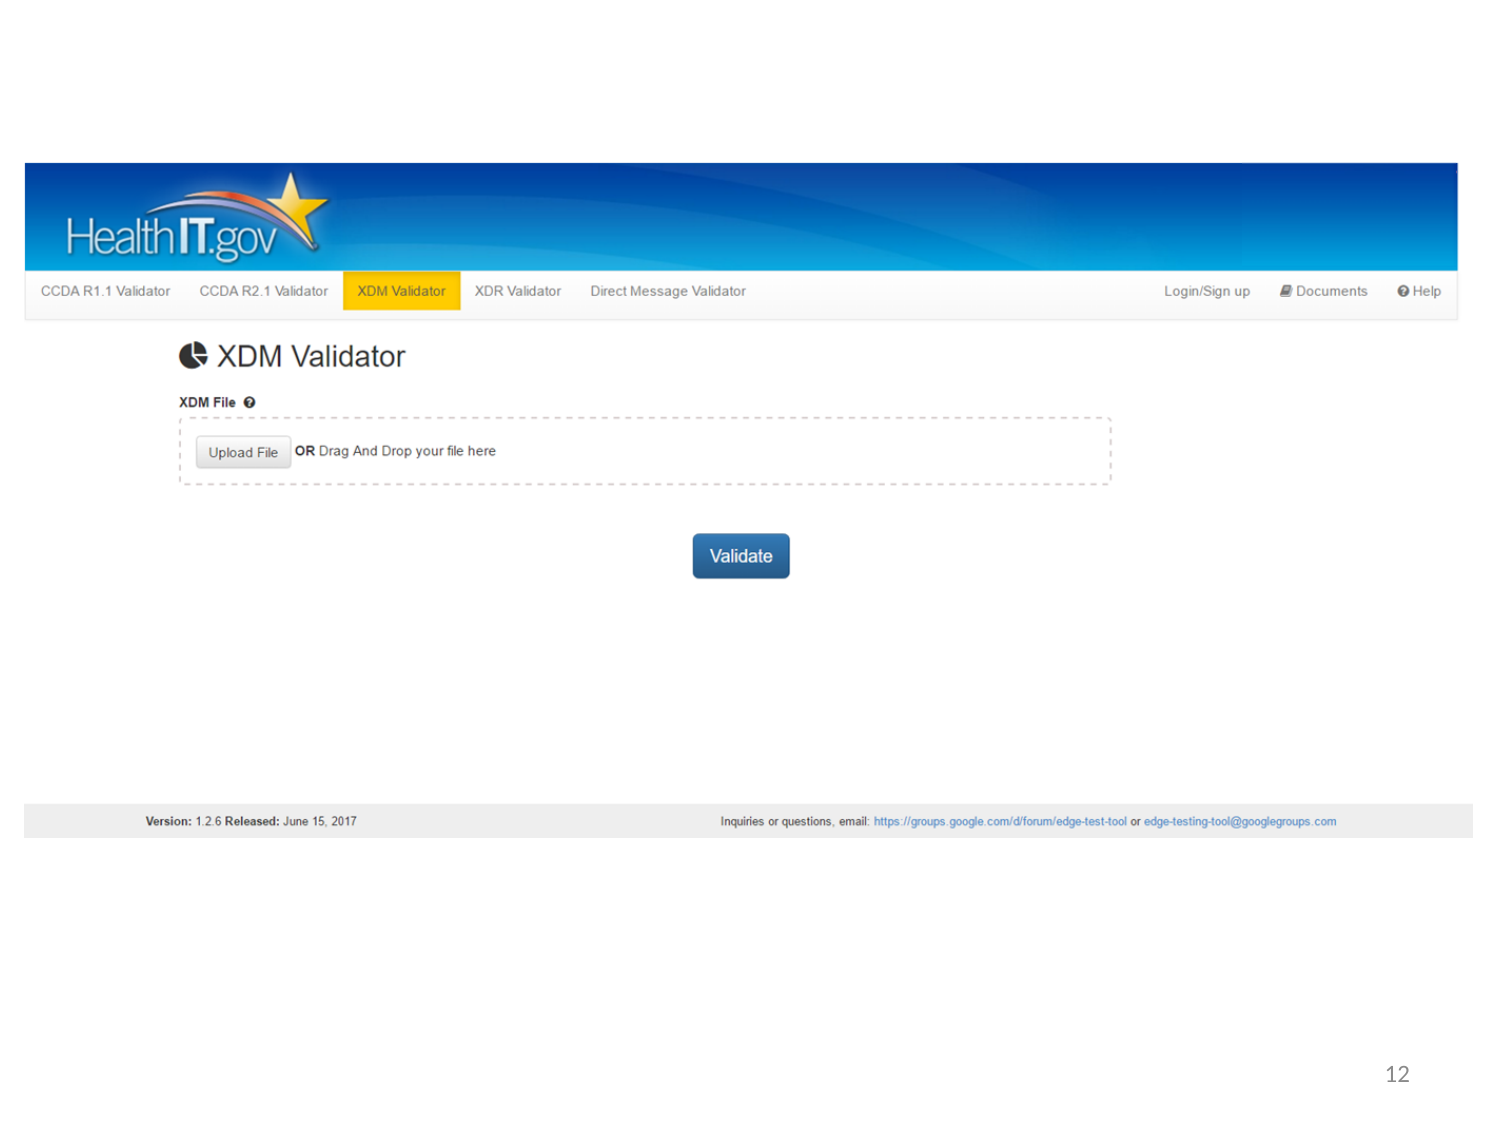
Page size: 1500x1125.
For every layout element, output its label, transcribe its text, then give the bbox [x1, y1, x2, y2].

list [24, 162, 1474, 838]
picture [1242, 162, 1456, 239]
slide_number 12 [1074, 1042, 1425, 1103]
